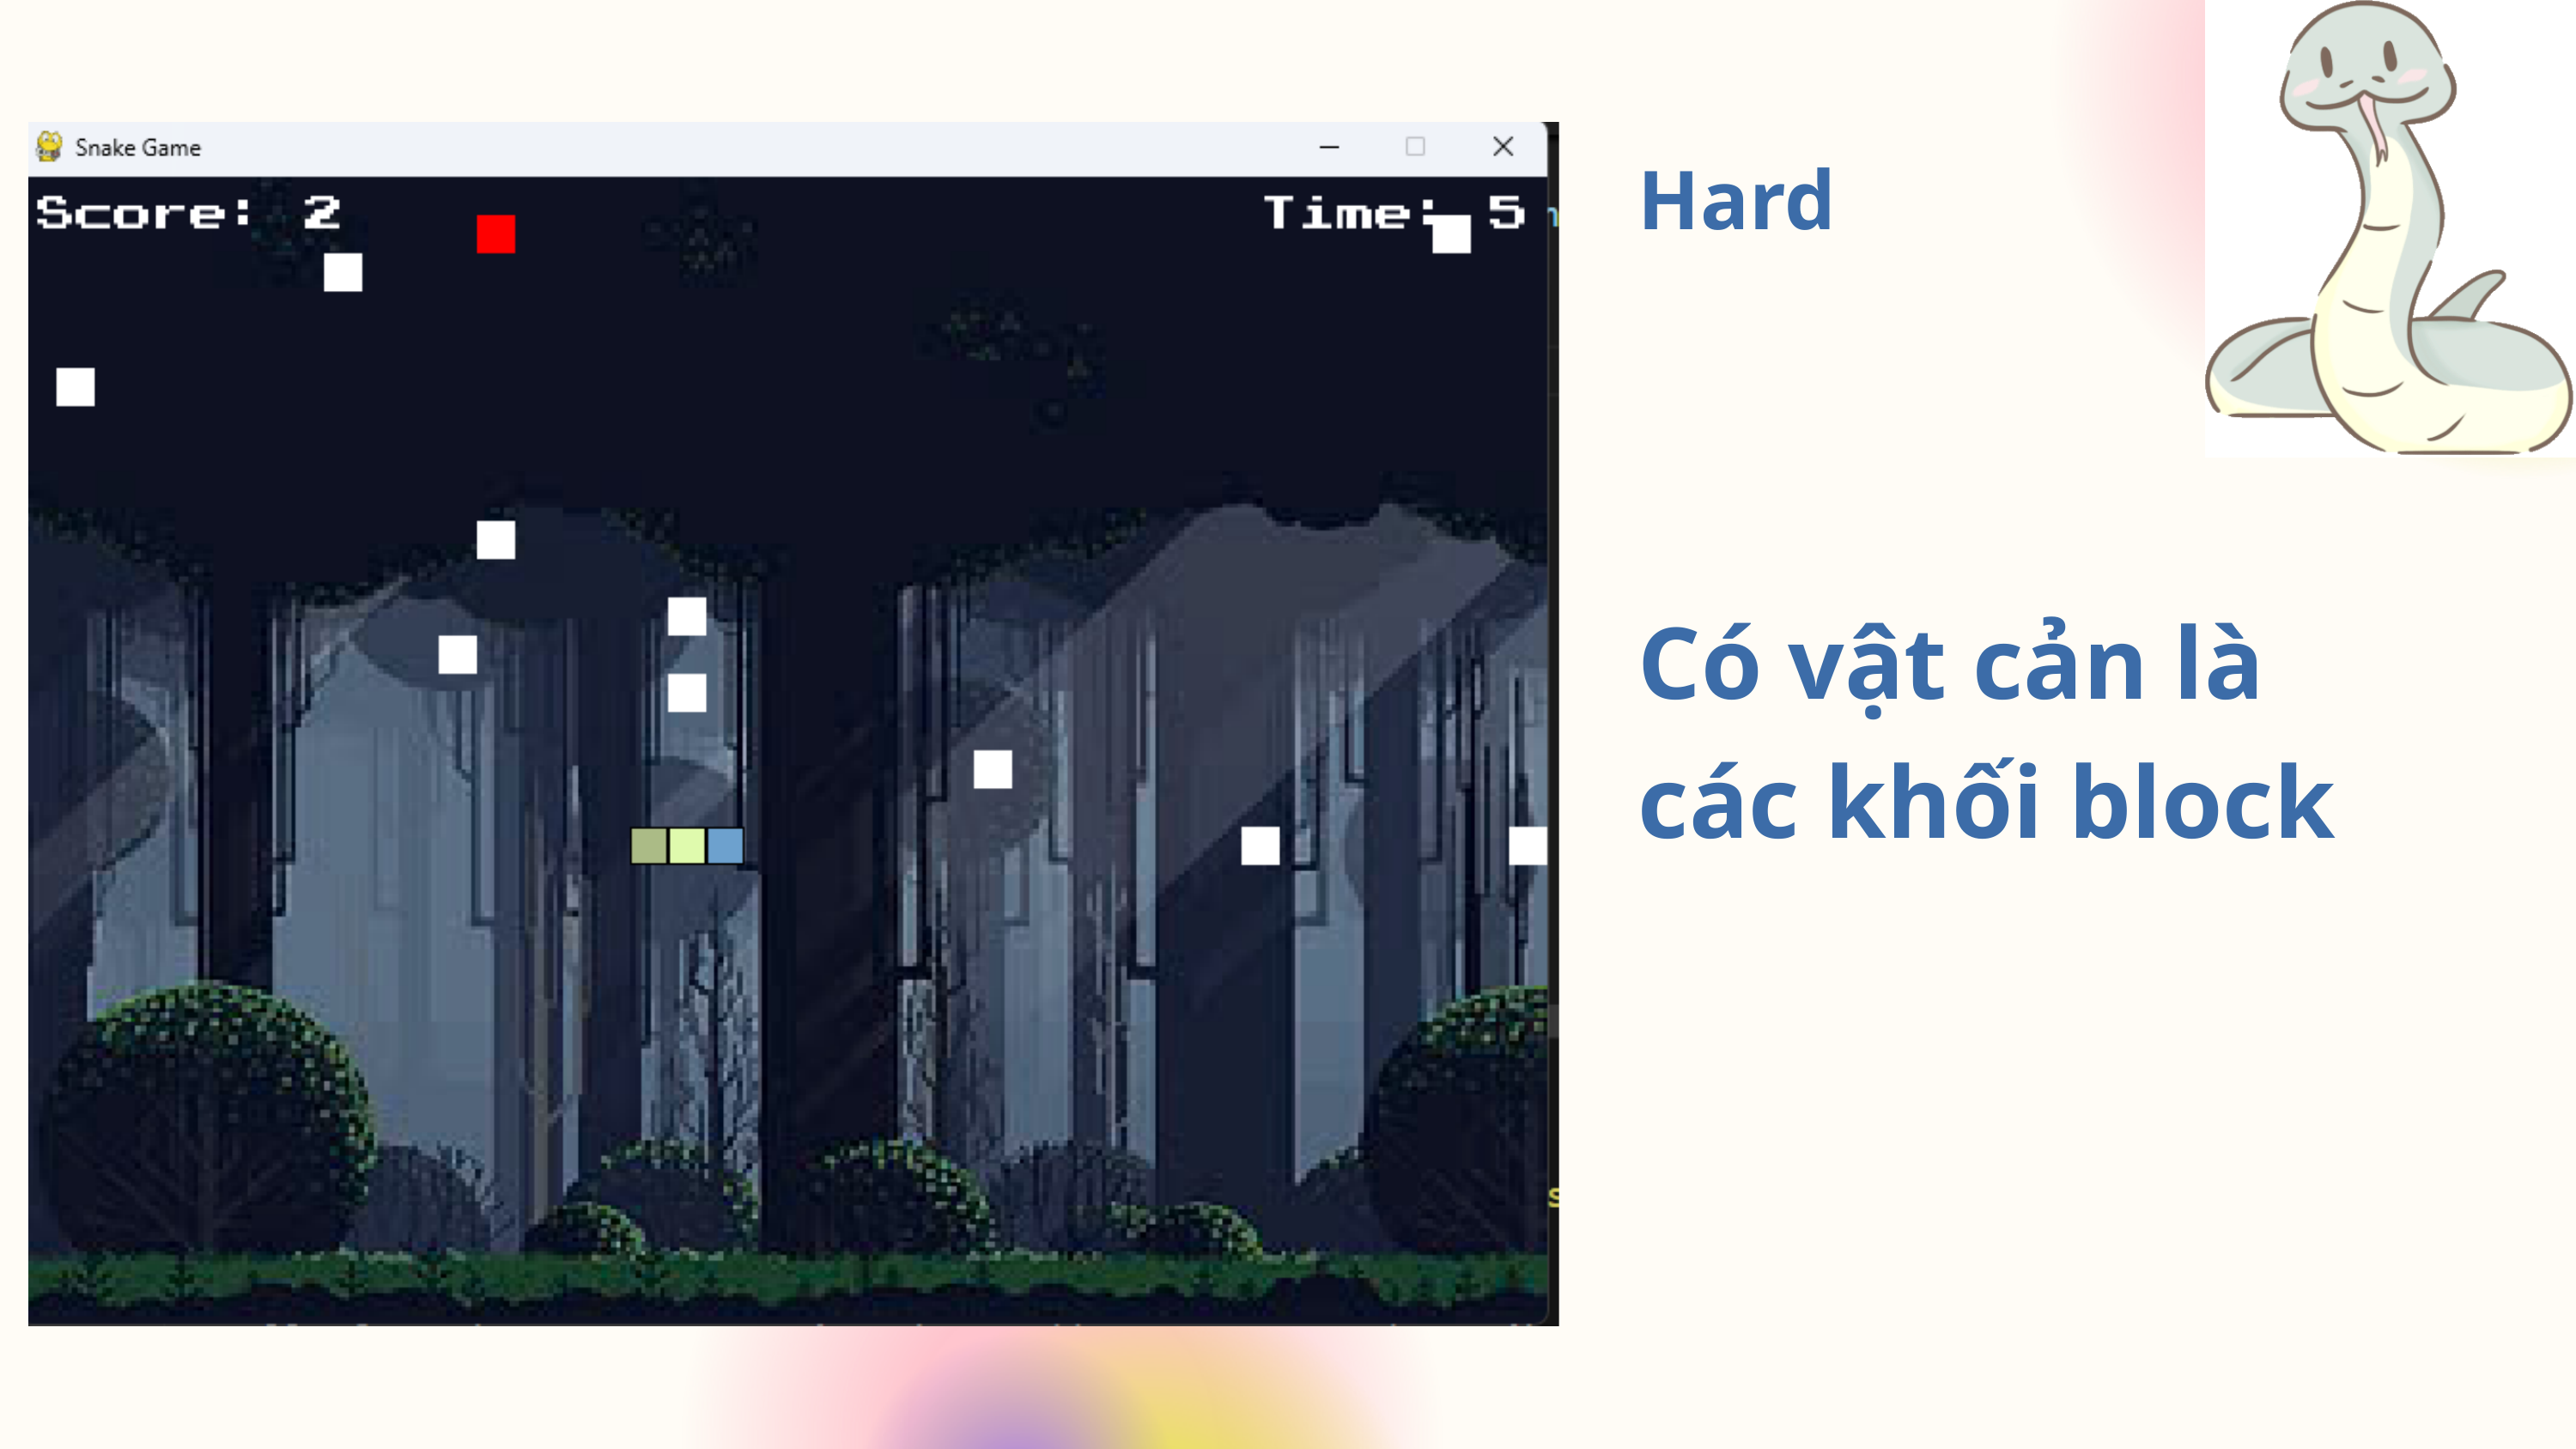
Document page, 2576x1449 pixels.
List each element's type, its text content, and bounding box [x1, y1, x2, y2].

text_box Hard [1637, 132, 2123, 246]
text_box [2050, 0, 2576, 482]
text_box [681, 1326, 1444, 1449]
text_box [28, 122, 1559, 1326]
picture [2205, 0, 2576, 458]
text_box Có vật cản là các khối block [1637, 580, 2336, 858]
